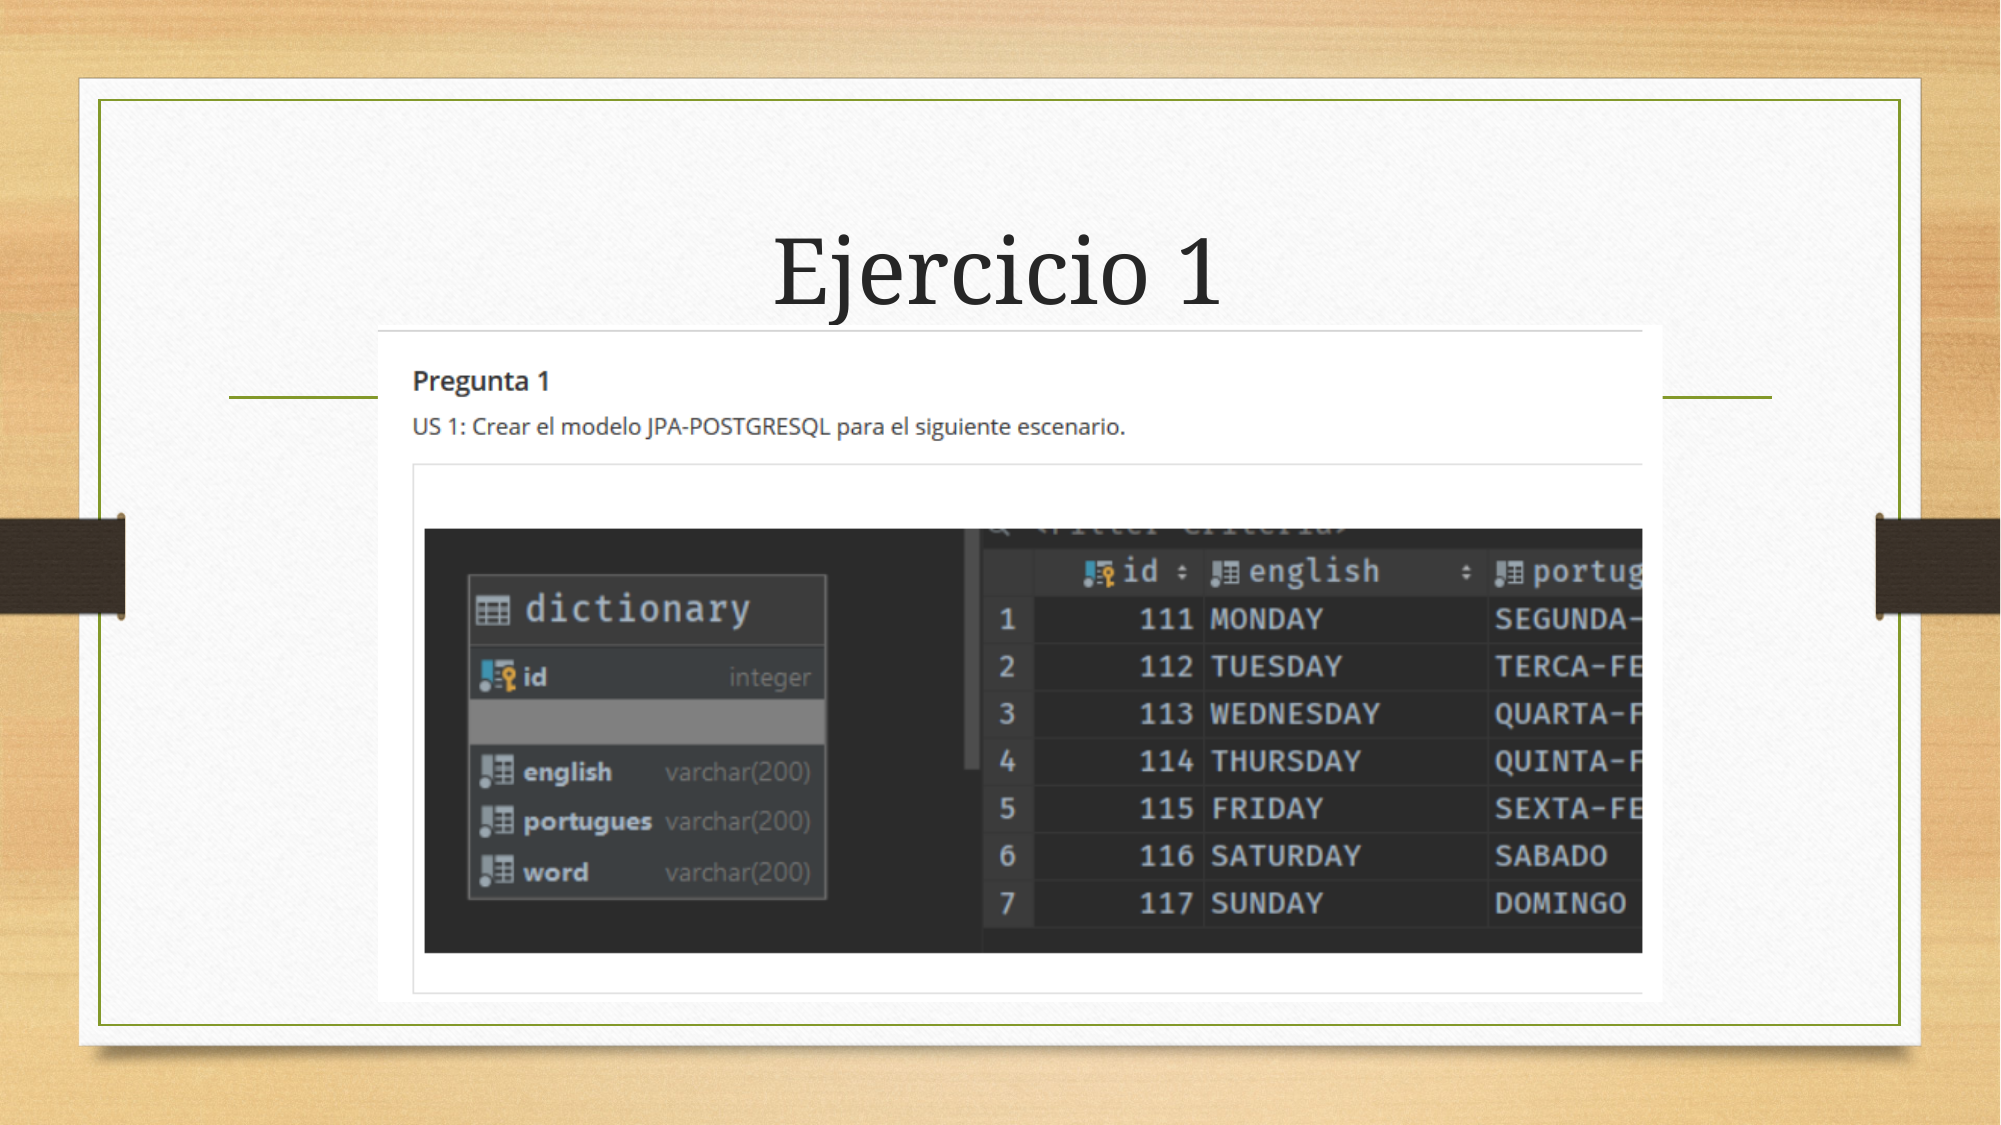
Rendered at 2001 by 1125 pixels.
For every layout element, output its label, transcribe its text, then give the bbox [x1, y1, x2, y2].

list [377, 325, 1663, 1002]
picture [0, 0, 2001, 1125]
title Ejercicio 1 [212, 161, 1788, 375]
